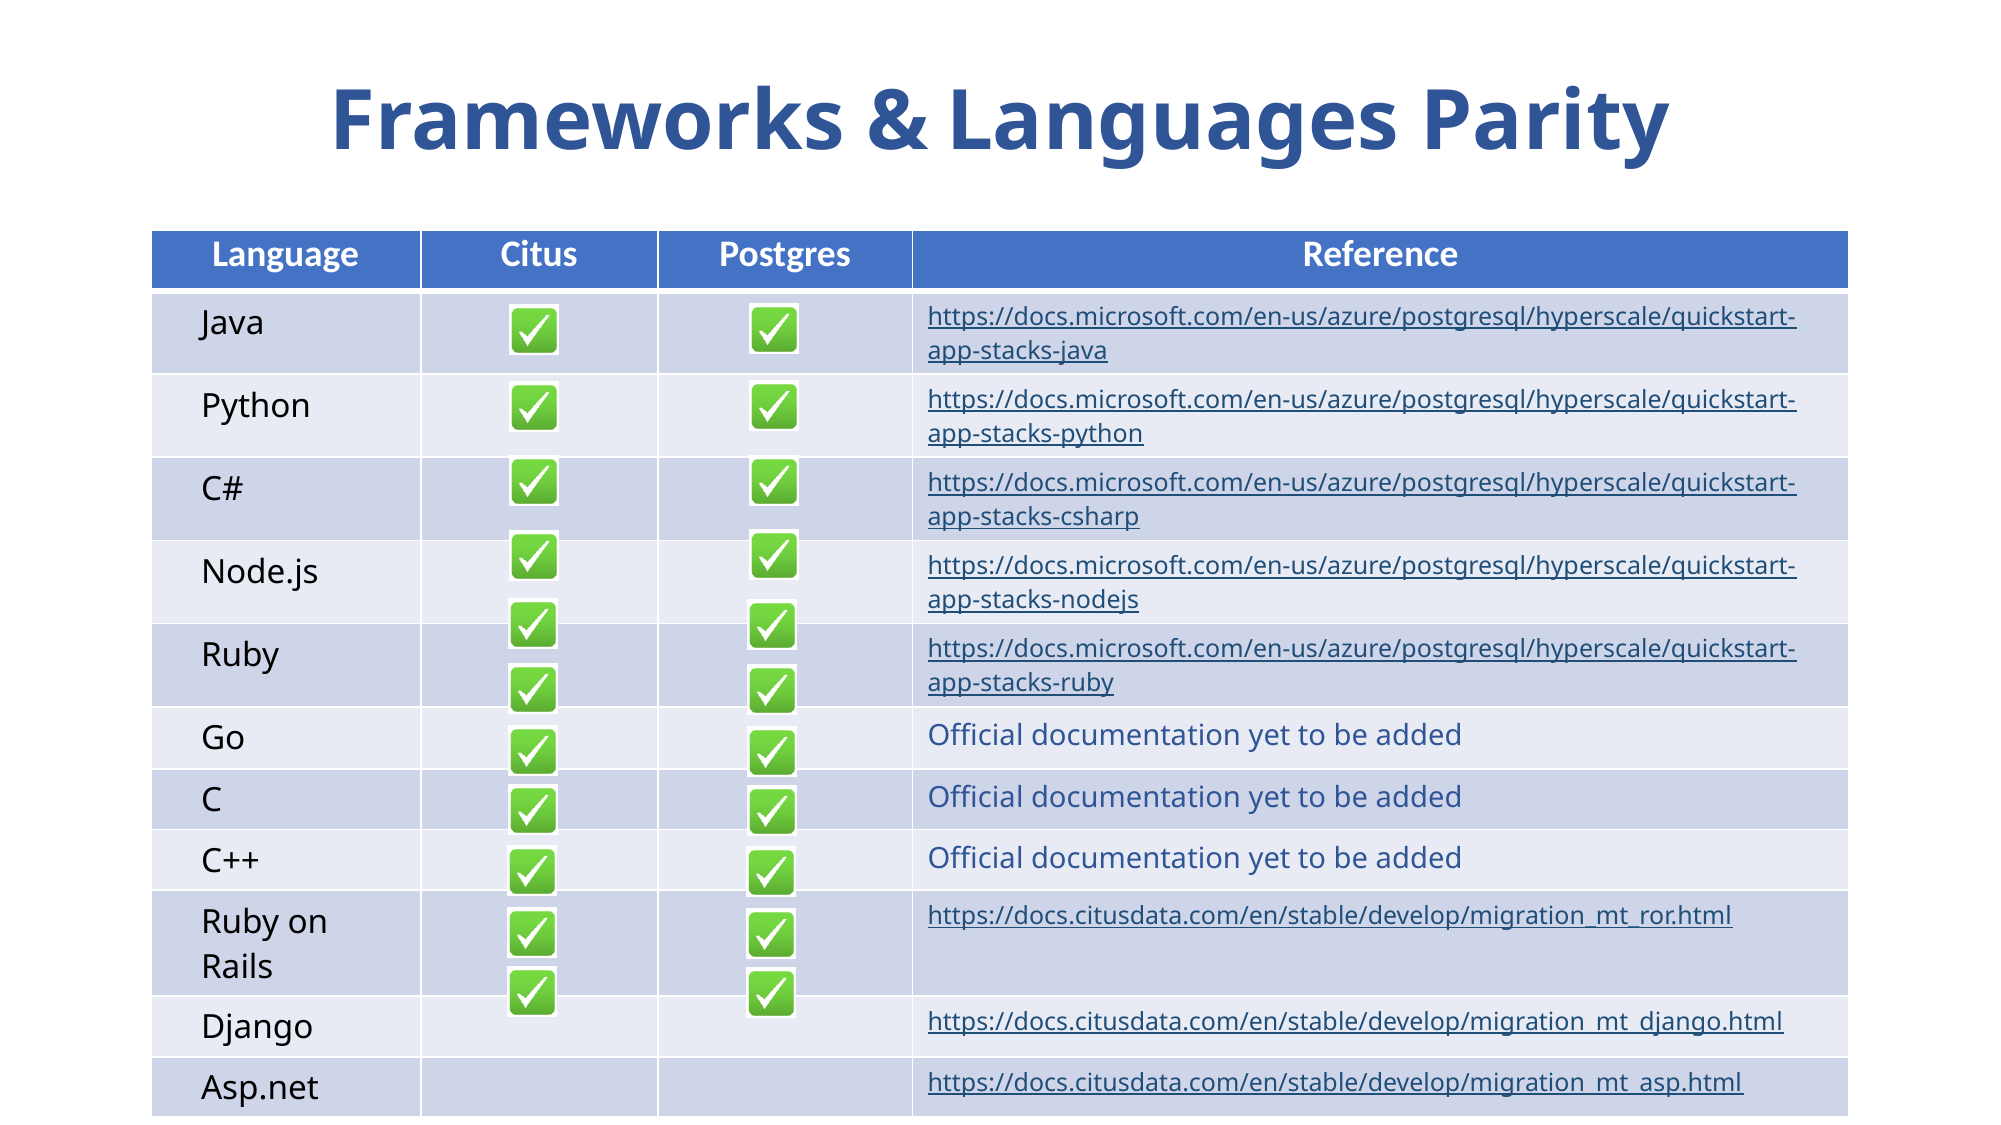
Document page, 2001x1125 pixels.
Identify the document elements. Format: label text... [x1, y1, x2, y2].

table_cell [422, 708, 657, 768]
table_cell https://docs.microsoft.com/en-us/azure/postgresql/hyperscale/quickstart-app-stacks-ruby [913, 624, 1848, 706]
table_cell [659, 458, 912, 540]
table_cell Go [152, 708, 420, 768]
table_cell Java [152, 294, 420, 373]
table_cell [422, 294, 657, 373]
picture [749, 529, 799, 580]
table_cell https://docs.microsoft.com/en-us/azure/postgresql/hyperscale/quickstart-app-stacks-java [913, 294, 1848, 373]
table_cell [659, 770, 912, 829]
picture [746, 908, 796, 959]
table_cell https://docs.citusdata.com/en/stable/develop/migration_mt_ror.html [913, 891, 1848, 995]
table_cell https://docs.microsoft.com/en-us/azure/postgresql/hyperscale/quickstart-app-stacks-python [913, 375, 1848, 456]
table_cell Ruby [152, 624, 420, 706]
picture [507, 907, 557, 958]
table_cell Official documentation yet to be added [913, 708, 1848, 768]
table_header Reference [913, 231, 1848, 288]
picture [747, 664, 797, 715]
table_cell [659, 997, 912, 1056]
table_cell Official documentation yet to be added [913, 770, 1848, 829]
title Frameworks & Languages Parity [170, 58, 1830, 262]
table_cell Ruby on Rails [152, 891, 420, 995]
table_cell [659, 830, 912, 889]
table_cell https://docs.microsoft.com/en-us/azure/postgresql/hyperscale/quickstart-app-stacks-csharp [913, 458, 1848, 540]
table_cell https://docs.microsoft.com/en-us/azure/postgresql/hyperscale/quickstart-app-stacks-nodejs [913, 541, 1848, 623]
table_cell [659, 1058, 912, 1116]
table_cell [422, 541, 657, 623]
picture [508, 784, 558, 835]
picture [508, 663, 558, 714]
table_cell [422, 770, 657, 829]
picture [509, 304, 559, 355]
picture [749, 454, 799, 506]
table_cell [659, 708, 912, 768]
picture [507, 966, 557, 1017]
picture [746, 967, 796, 1018]
table_cell [422, 458, 657, 540]
table_cell [659, 624, 912, 706]
picture [749, 380, 799, 431]
picture [507, 845, 557, 896]
table_cell Asp.net [152, 1058, 420, 1116]
picture [747, 726, 797, 777]
table_cell [659, 891, 912, 995]
table_cell [422, 830, 657, 889]
table_cell [422, 997, 657, 1056]
table_cell [659, 294, 912, 373]
table_cell [422, 624, 657, 706]
picture [509, 530, 559, 581]
table_cell https://docs.citusdata.com/en/stable/develop/migration_mt_asp.html [913, 1058, 1848, 1116]
table_cell [422, 891, 657, 995]
picture [747, 785, 797, 836]
picture [749, 303, 799, 354]
table_cell [422, 1058, 657, 1116]
table_cell C++ [152, 830, 420, 889]
picture [509, 381, 559, 432]
picture [508, 725, 558, 776]
table_cell Django [152, 997, 420, 1056]
table_cell https://docs.citusdata.com/en/stable/develop/migration_mt_django.html [913, 997, 1848, 1056]
table_header Language [152, 231, 420, 288]
picture [509, 455, 559, 506]
table_cell [659, 541, 912, 623]
picture [747, 599, 797, 650]
table_header Postgres [659, 262, 912, 288]
table_cell Python [152, 375, 420, 456]
table_cell Node.js [152, 541, 420, 623]
table_cell C# [152, 458, 420, 540]
table_cell [659, 375, 912, 456]
picture [746, 846, 796, 897]
table_cell [422, 375, 657, 456]
table_cell Official documentation yet to be added [913, 830, 1848, 889]
table_cell C [152, 770, 420, 829]
table_header Citus [422, 262, 657, 288]
picture [508, 598, 558, 649]
